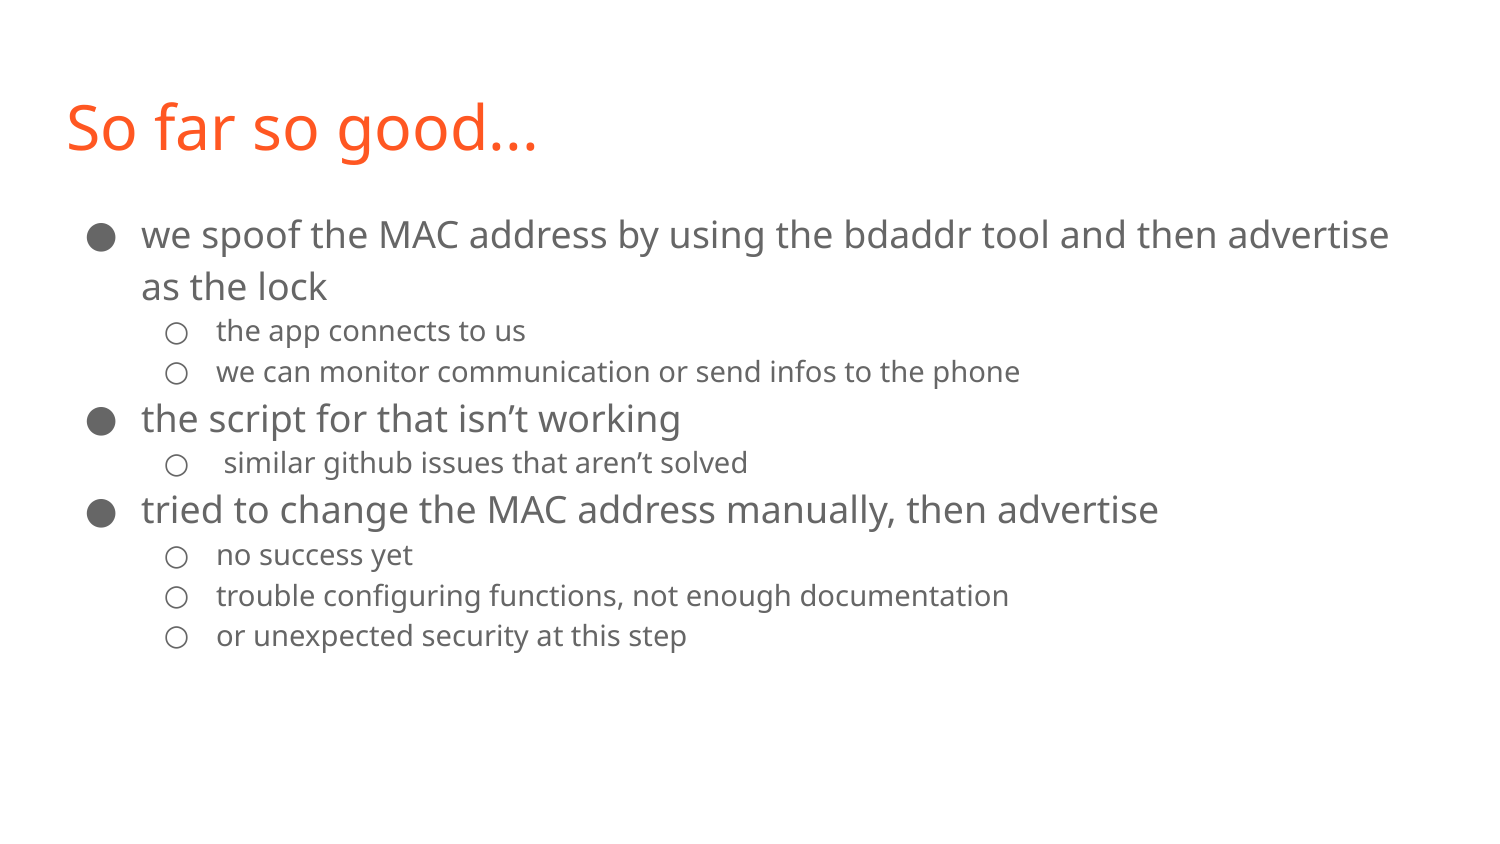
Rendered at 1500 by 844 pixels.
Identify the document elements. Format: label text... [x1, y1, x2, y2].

title So far so good... [51, 72, 1449, 167]
list we spoof the MAC address by using the bdaddr tool and then advertise as the lock the app connects to us we can monitor communication or send infos to the phone the script for that isn’t working similar github issues that aren’t solved tried to change the MAC address manually, then advertise no success yet trouble configuring functions, not enough documentation or unexpected security at this step [51, 189, 1449, 750]
